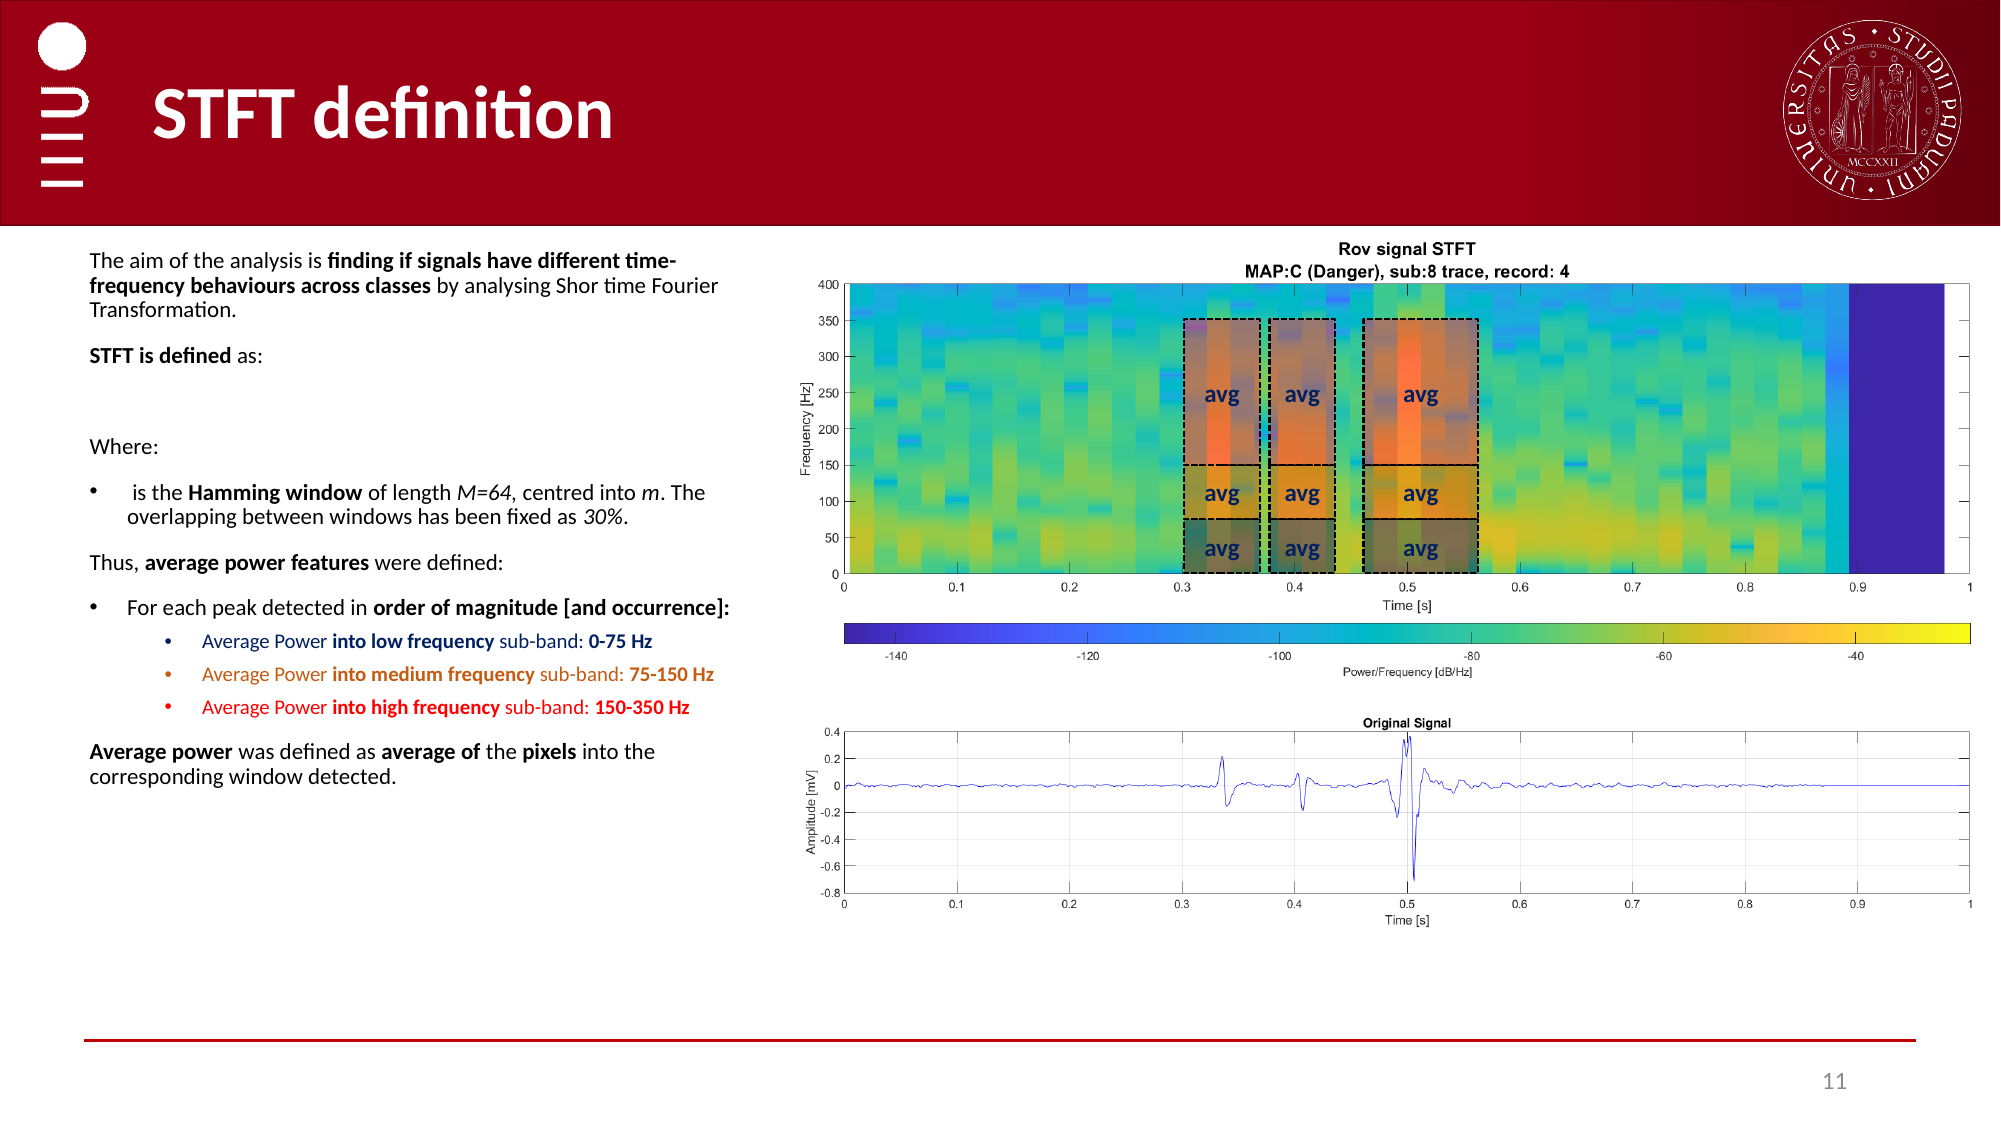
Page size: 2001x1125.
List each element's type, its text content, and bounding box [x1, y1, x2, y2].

picture [1783, 20, 1963, 200]
picture [781, 228, 1986, 934]
title STFT definition [137, 34, 1763, 194]
slide_number 11 [1412, 1049, 1863, 1110]
